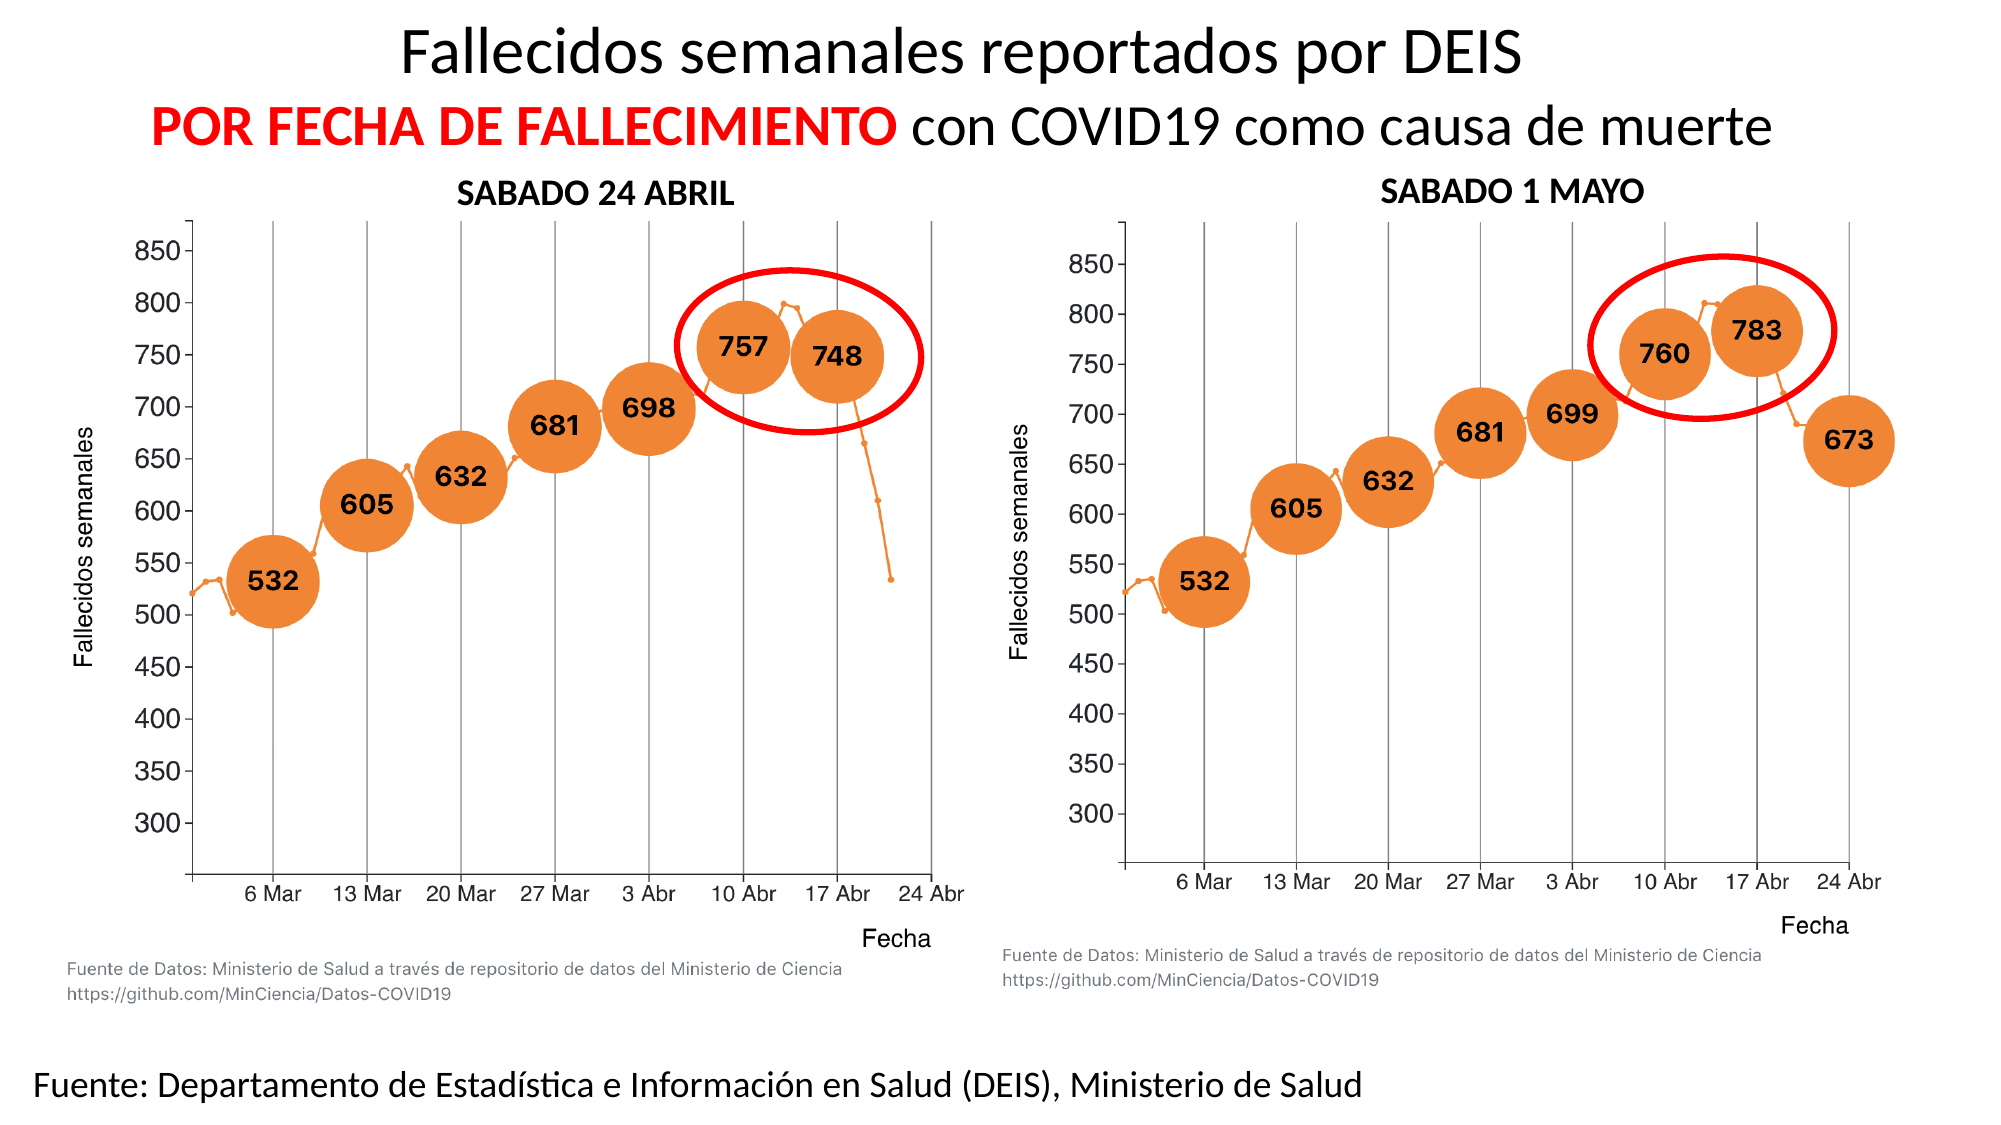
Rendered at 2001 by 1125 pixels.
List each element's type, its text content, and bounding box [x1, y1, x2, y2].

text_box SABADO 1 MAYO [1365, 159, 1660, 204]
text_box Fuente: Departamento de Estadística e Información en Salud (DEIS), Ministerio de Salud [18, 1052, 1380, 1113]
picture [15, 204, 1912, 1015]
text_box SABADO 24 ABRIL [442, 160, 750, 205]
text_box Fallecidos semanales reportados por DEIS POR FECHA DE FALLECIMIENTO con COVID19 como causa de muerte [136, 0, 1789, 165]
